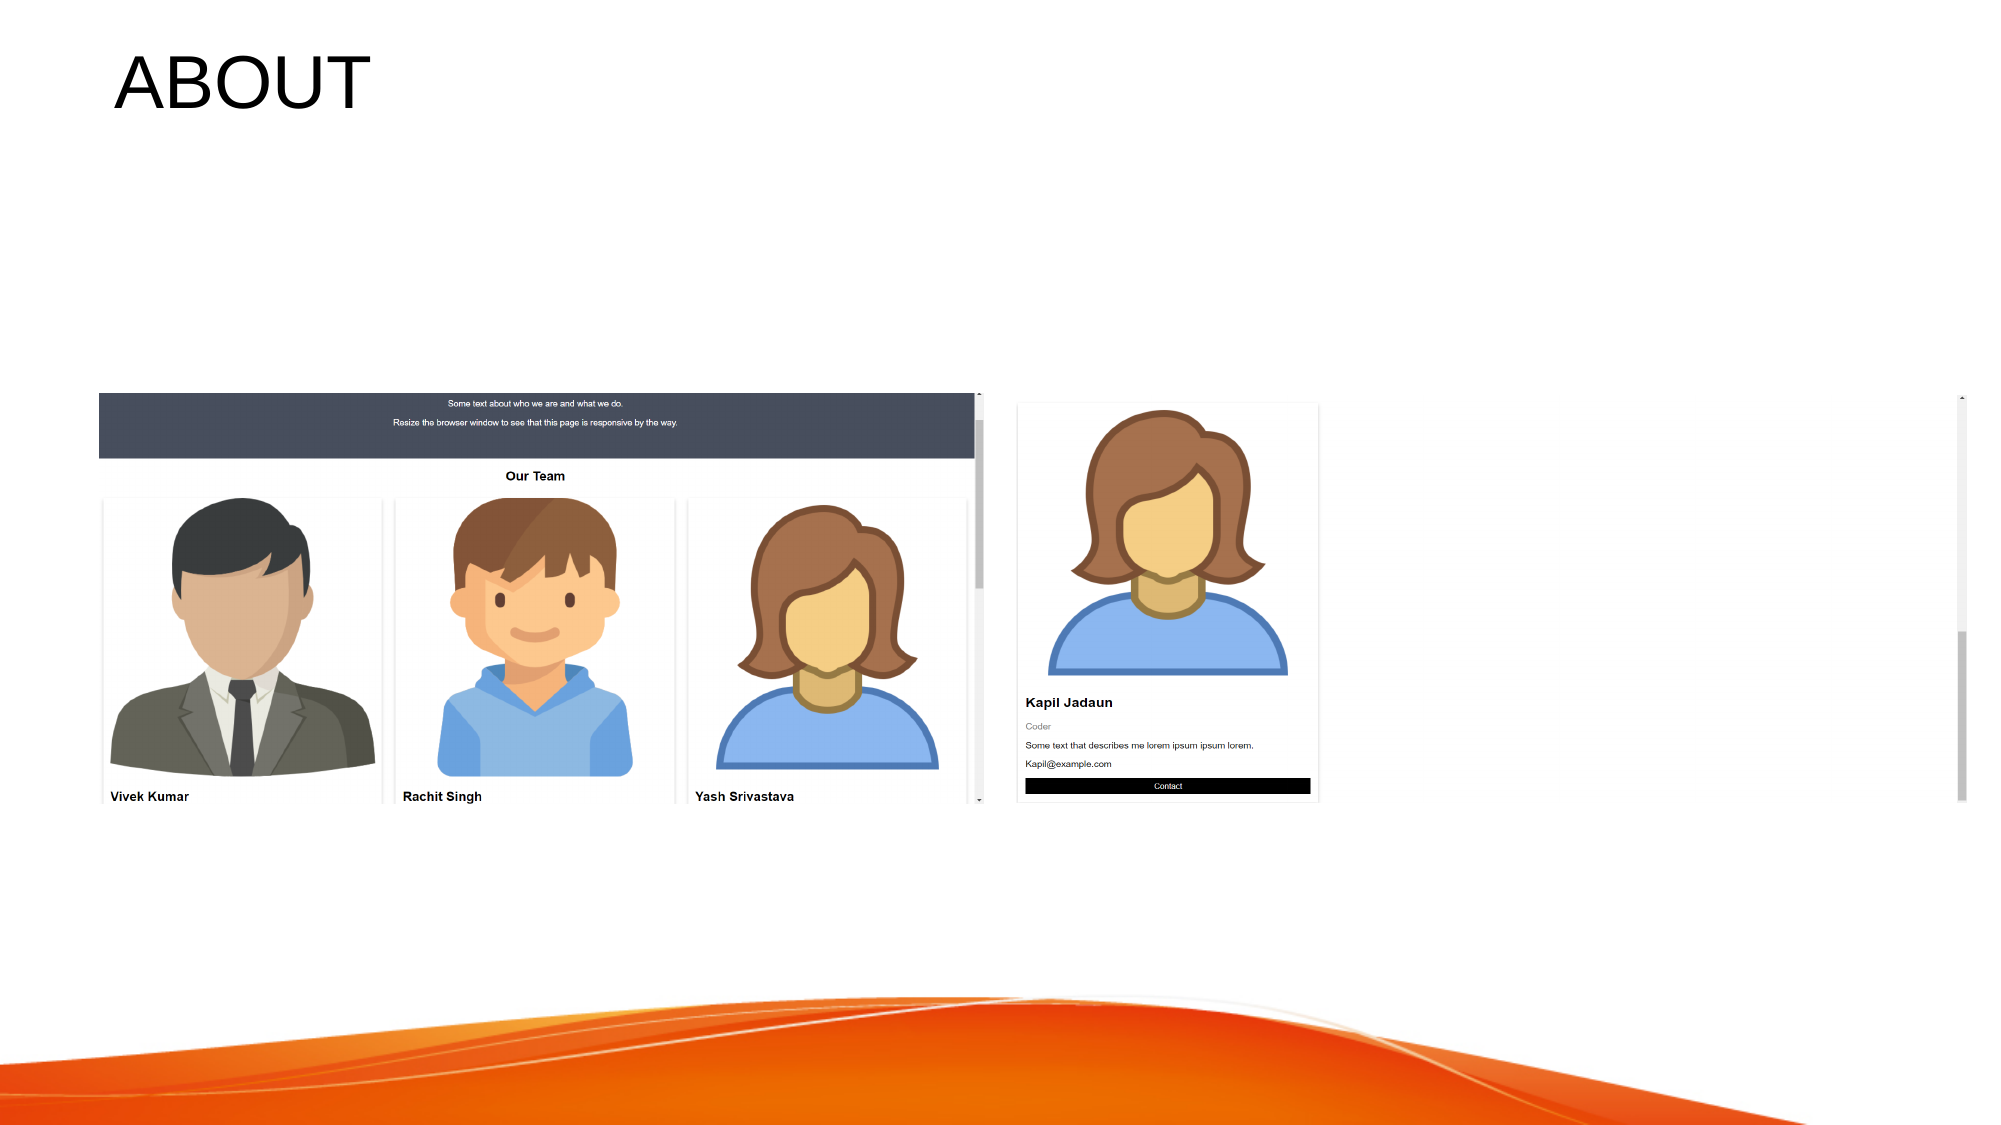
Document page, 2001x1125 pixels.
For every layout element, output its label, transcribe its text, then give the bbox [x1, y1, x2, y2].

title ABOUT [99, 30, 1901, 127]
picture [0, 0, 2000, 1125]
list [99, 393, 984, 804]
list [1016, 395, 1967, 803]
